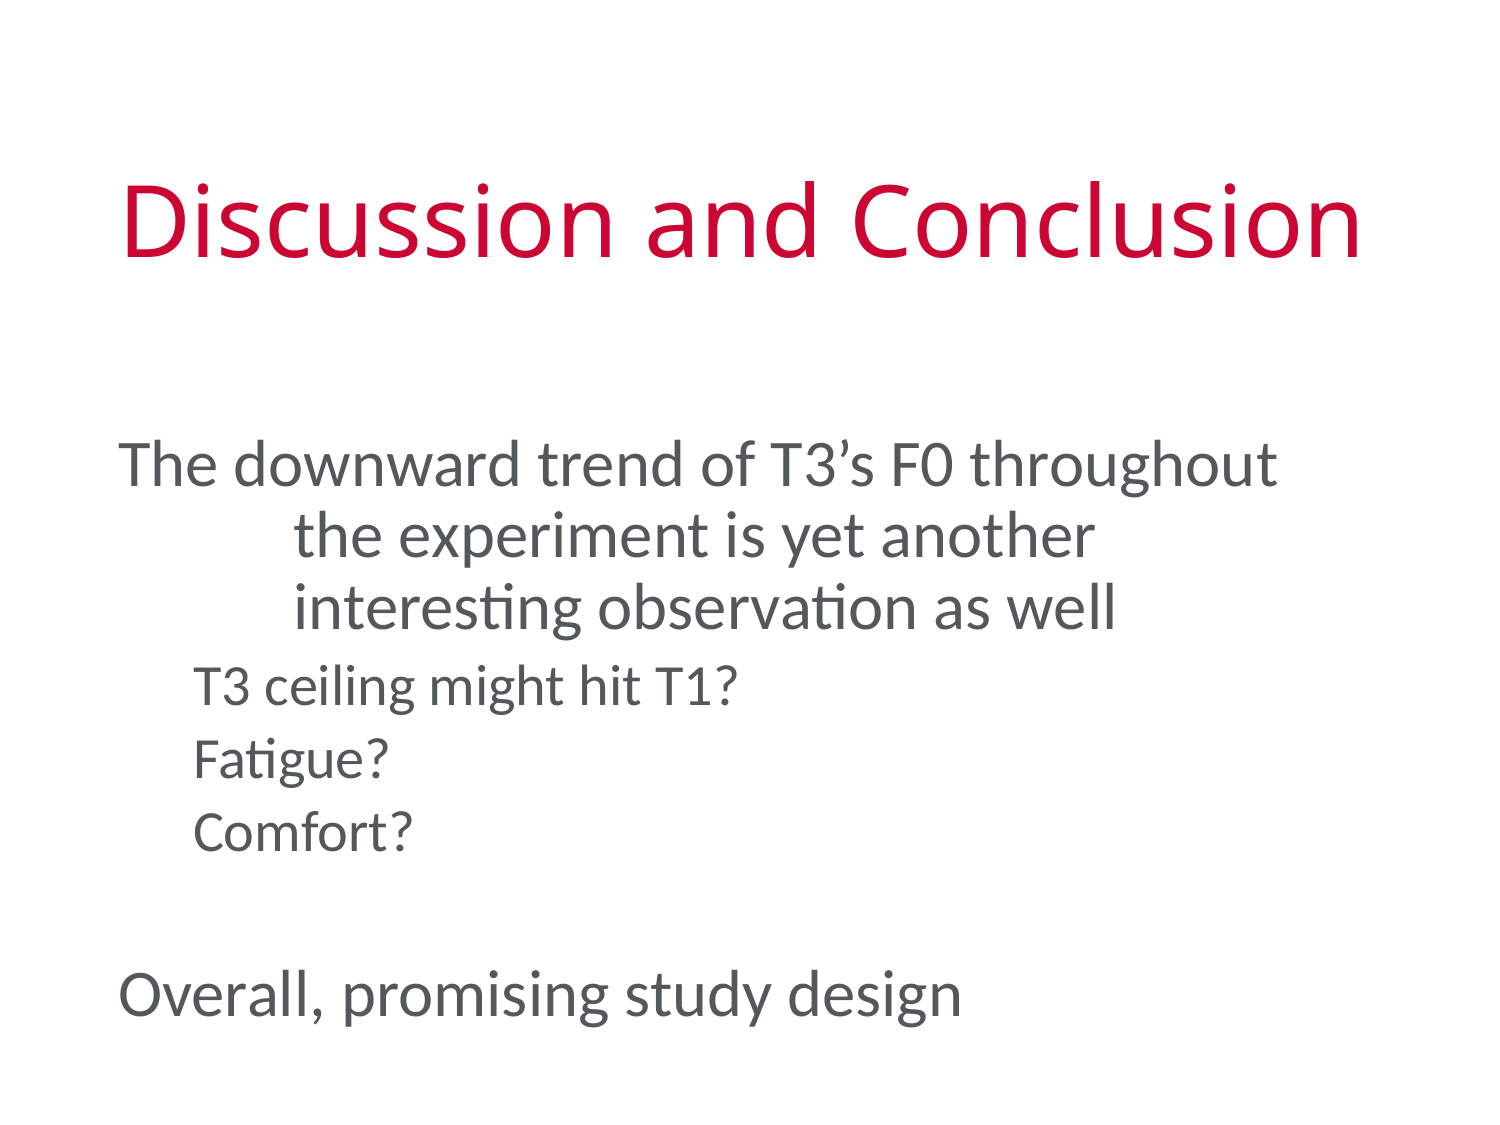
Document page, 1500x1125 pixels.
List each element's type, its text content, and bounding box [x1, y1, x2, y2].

title Discussion and Conclusion [103, 163, 1397, 278]
list The downward trend of T3’s F0 throughout the experiment is yet another interesting observation as well T3 ceiling might hit T1? Fatigue? Comfort? Overall, promising study design [103, 320, 1397, 1086]
